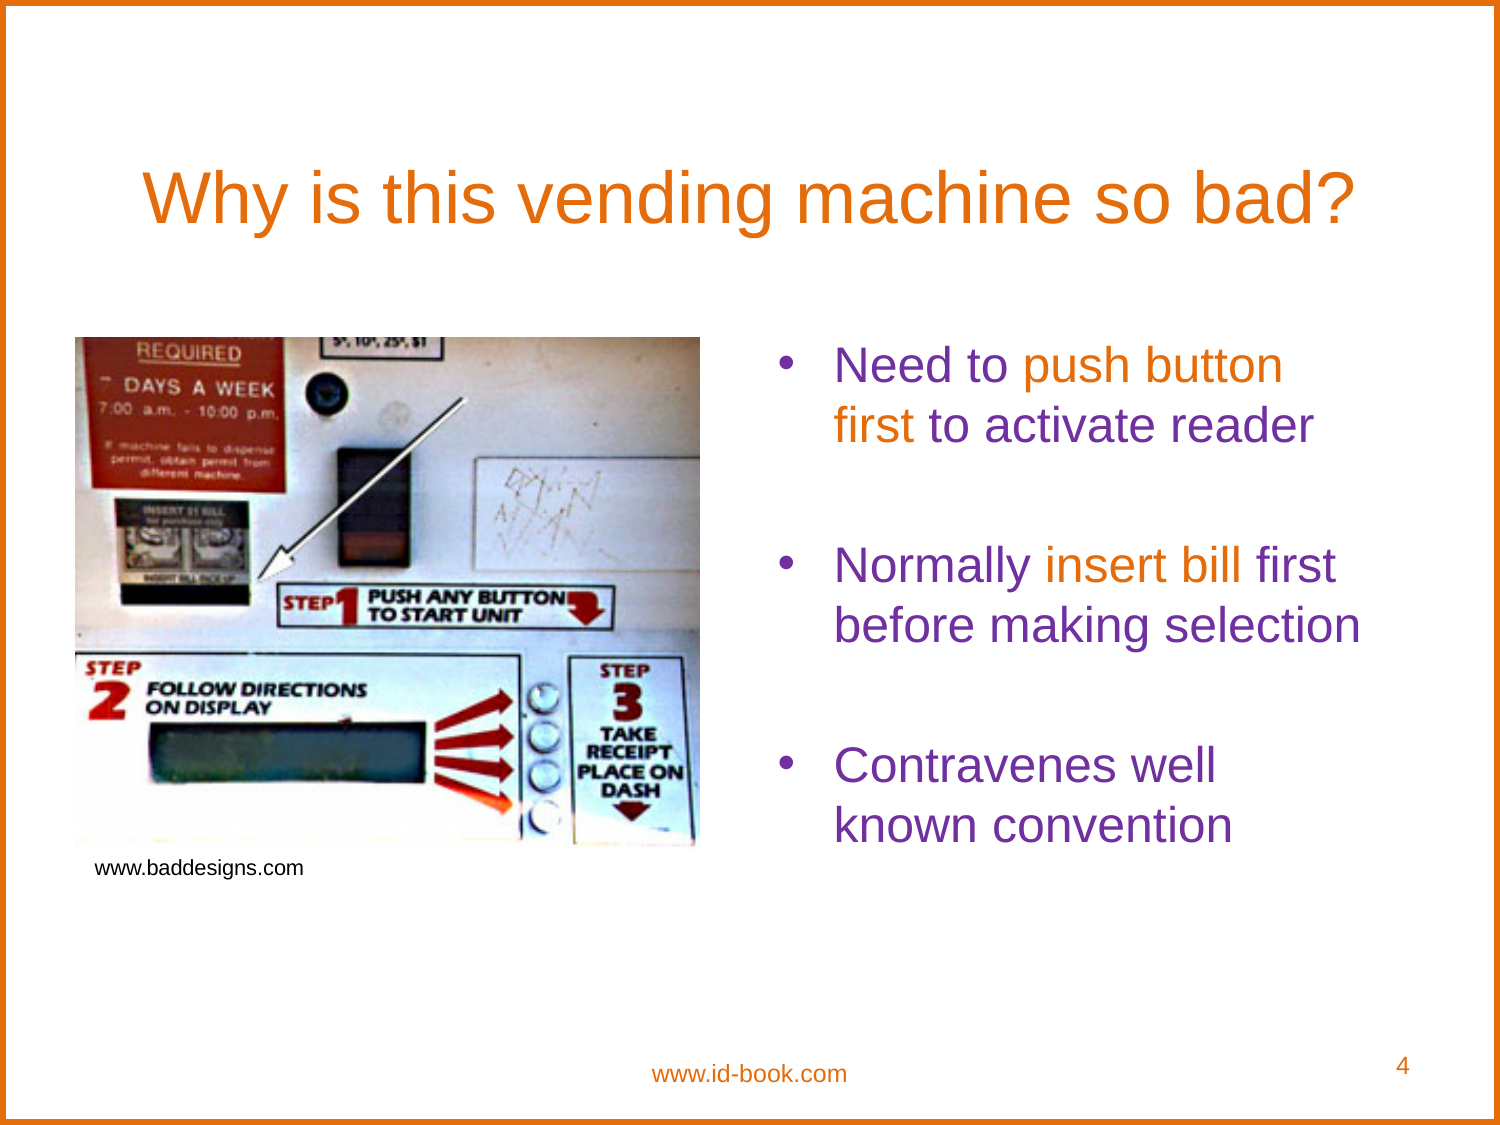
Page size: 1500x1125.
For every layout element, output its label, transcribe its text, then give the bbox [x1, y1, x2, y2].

text_box 4 [1074, 1042, 1425, 1103]
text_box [74, 337, 701, 850]
title Why is this vending machine so bad? [112, 99, 1388, 288]
text_box www.baddesigns.com [79, 859, 320, 887]
list Need to push button first to activate reader Normally insert bill first before making selection Contravenes well known convention [762, 324, 1388, 1000]
footer www.id-book.com [512, 1042, 988, 1103]
